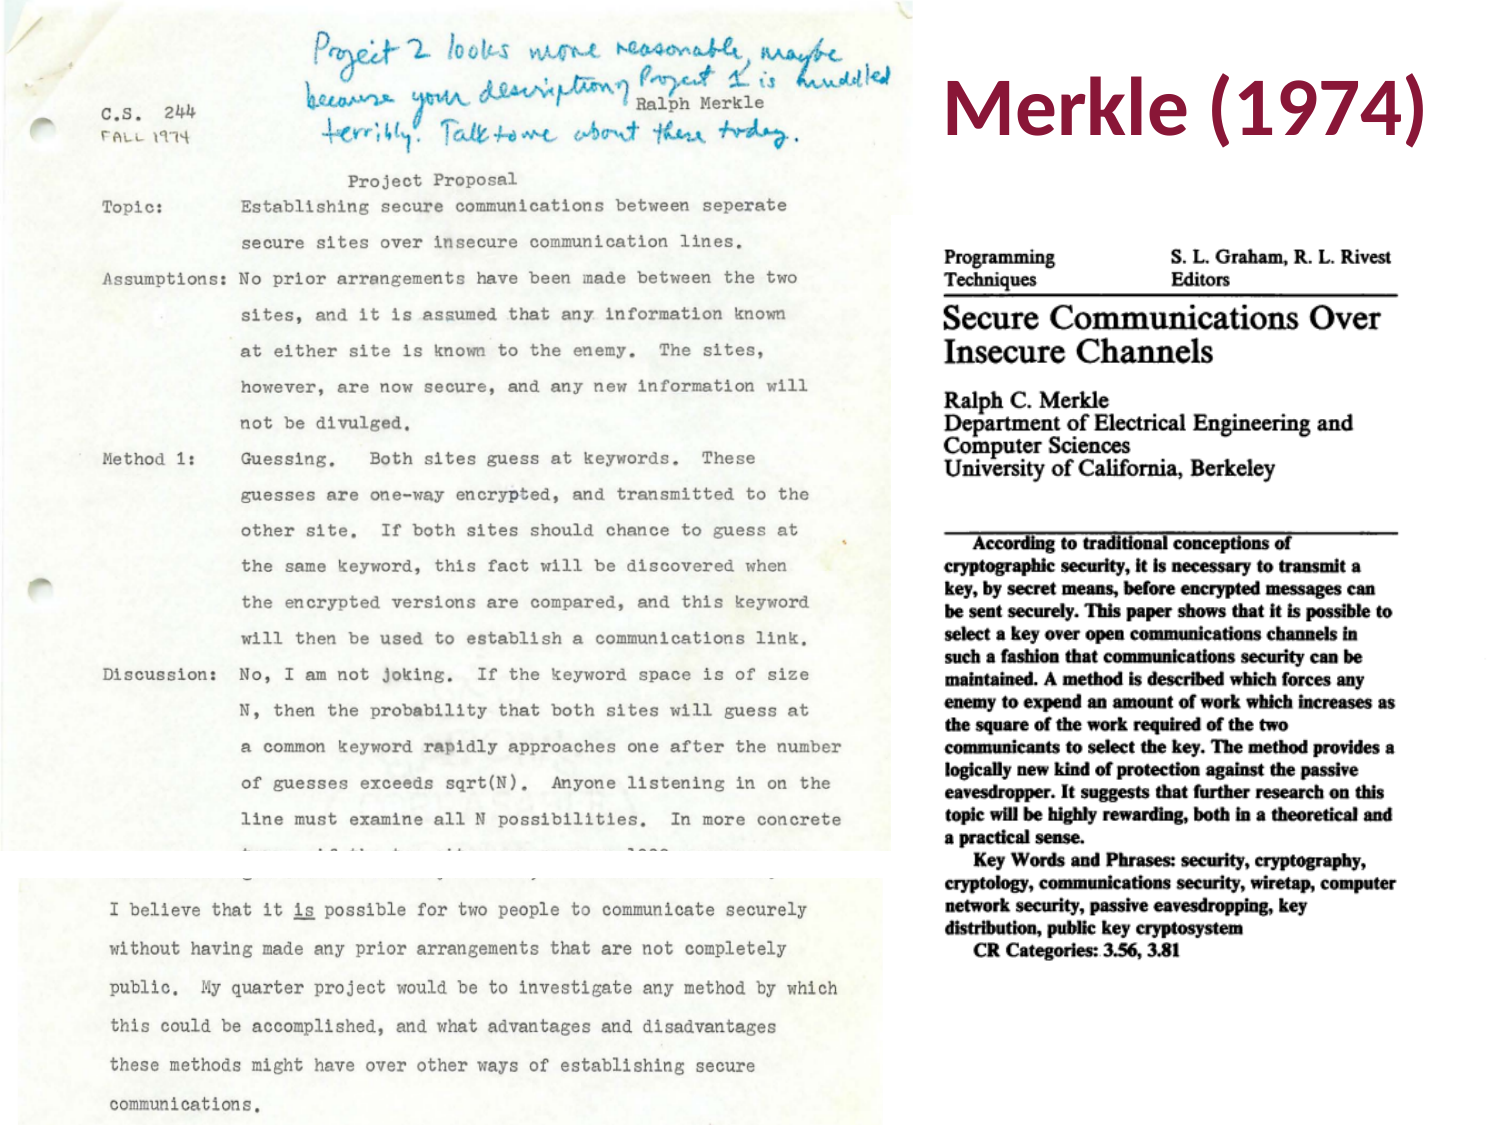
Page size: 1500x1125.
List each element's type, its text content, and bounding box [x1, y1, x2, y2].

picture [17, 878, 883, 1125]
picture [0, 0, 1500, 979]
text_box Merkle (1974) [924, 44, 1447, 175]
